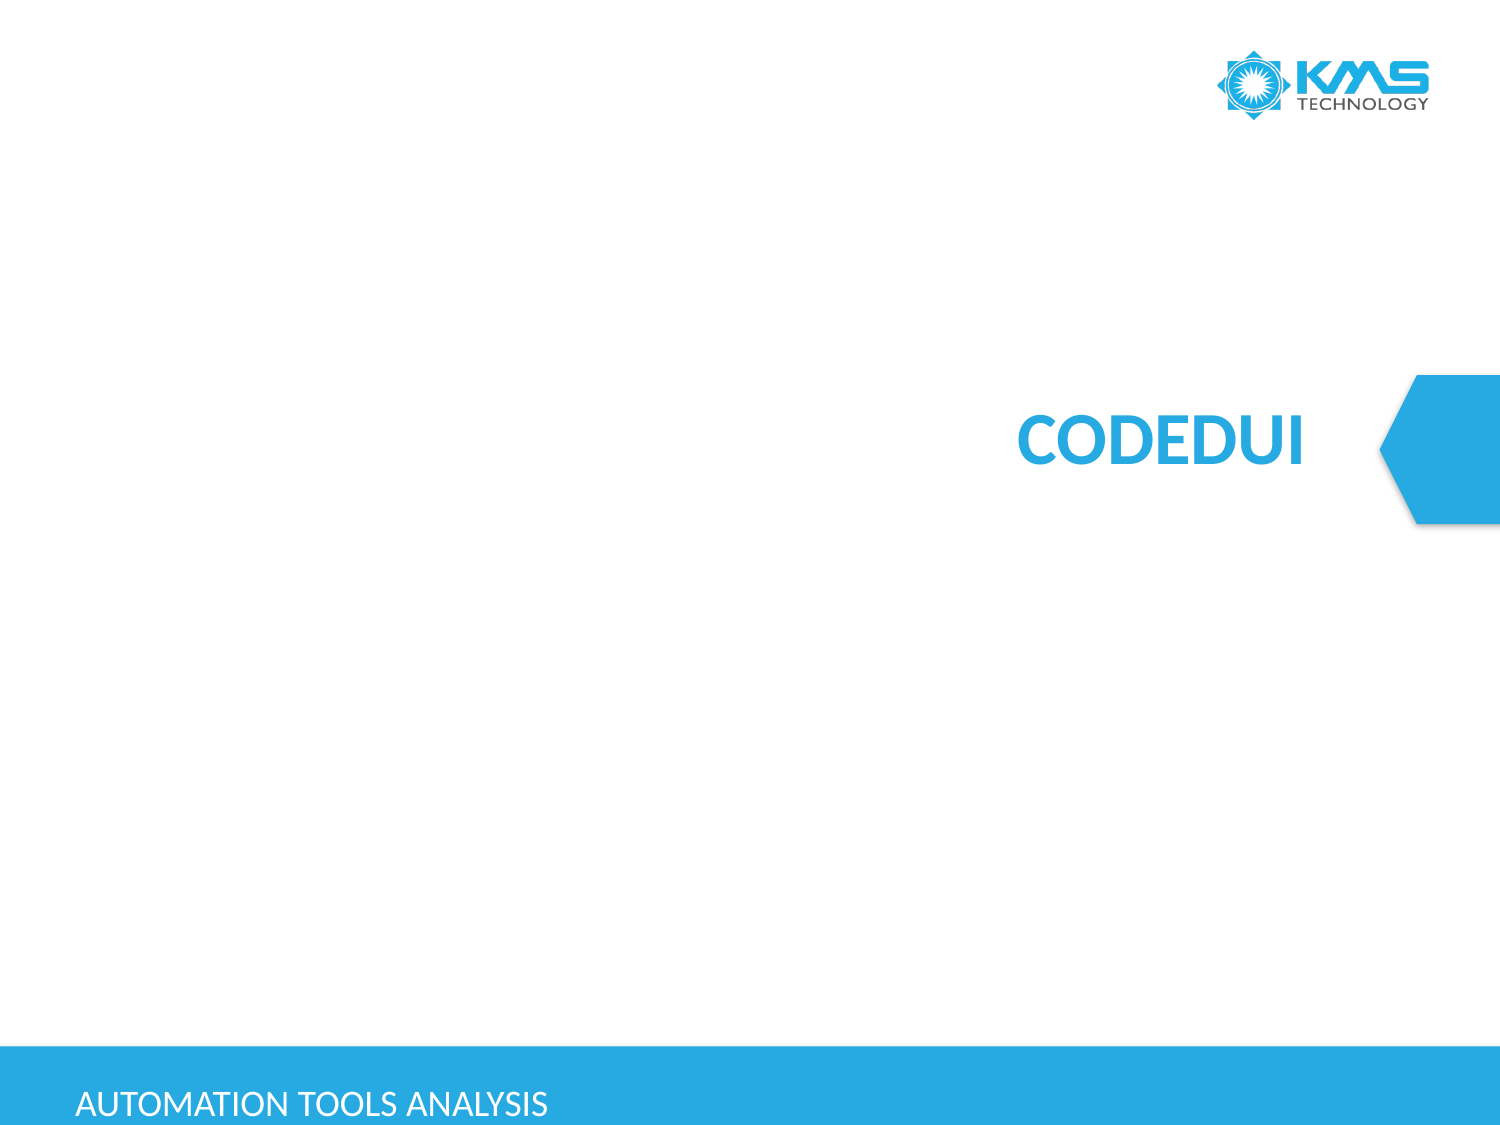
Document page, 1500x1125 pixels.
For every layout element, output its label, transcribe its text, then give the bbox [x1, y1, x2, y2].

title CODEDUI [407, 382, 1322, 471]
picture [1208, 45, 1436, 126]
list Automation tools analysis [60, 1071, 975, 1125]
